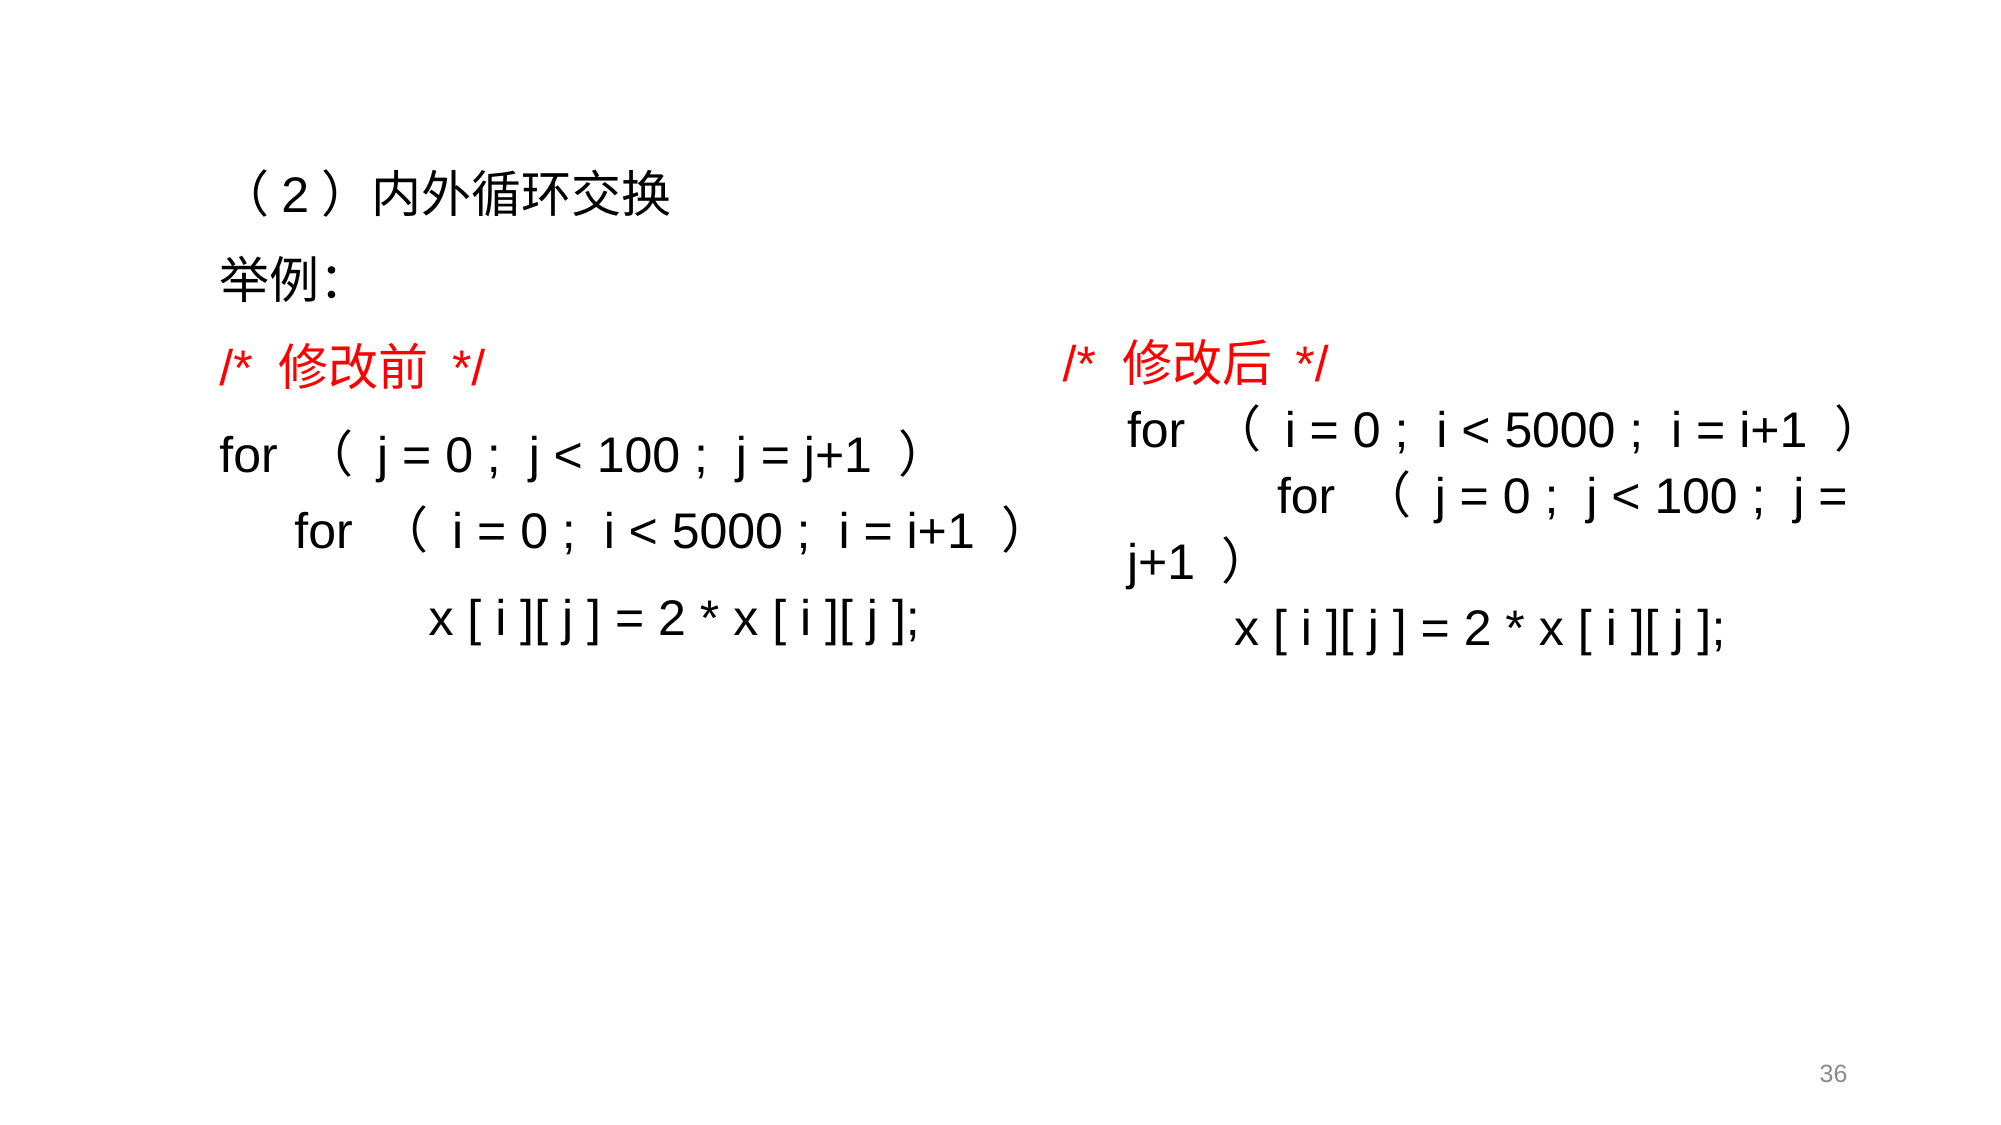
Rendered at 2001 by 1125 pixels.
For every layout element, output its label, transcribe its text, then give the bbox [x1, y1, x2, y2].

slide_number 36 [1412, 1042, 1863, 1103]
list （2）内外循环交换 举例： /* 修改前 */ for （ j = 0 ; j < 100 ; j = j+1 ） for （ i = 0 ; i < 5000 ; i = i+1 ） x [ i ][ j ] = 2 * x [ i ][ j ]; [204, 148, 1232, 1019]
text_box /* 修改后 */ for （ i = 0 ; i < 5000 ; i = i+1 ） for （ j = 0 ; j < 100 ; j = j+1 ） x [ i ][ j ] = 2 * x [ i ][ j ]; [1037, 318, 1918, 664]
